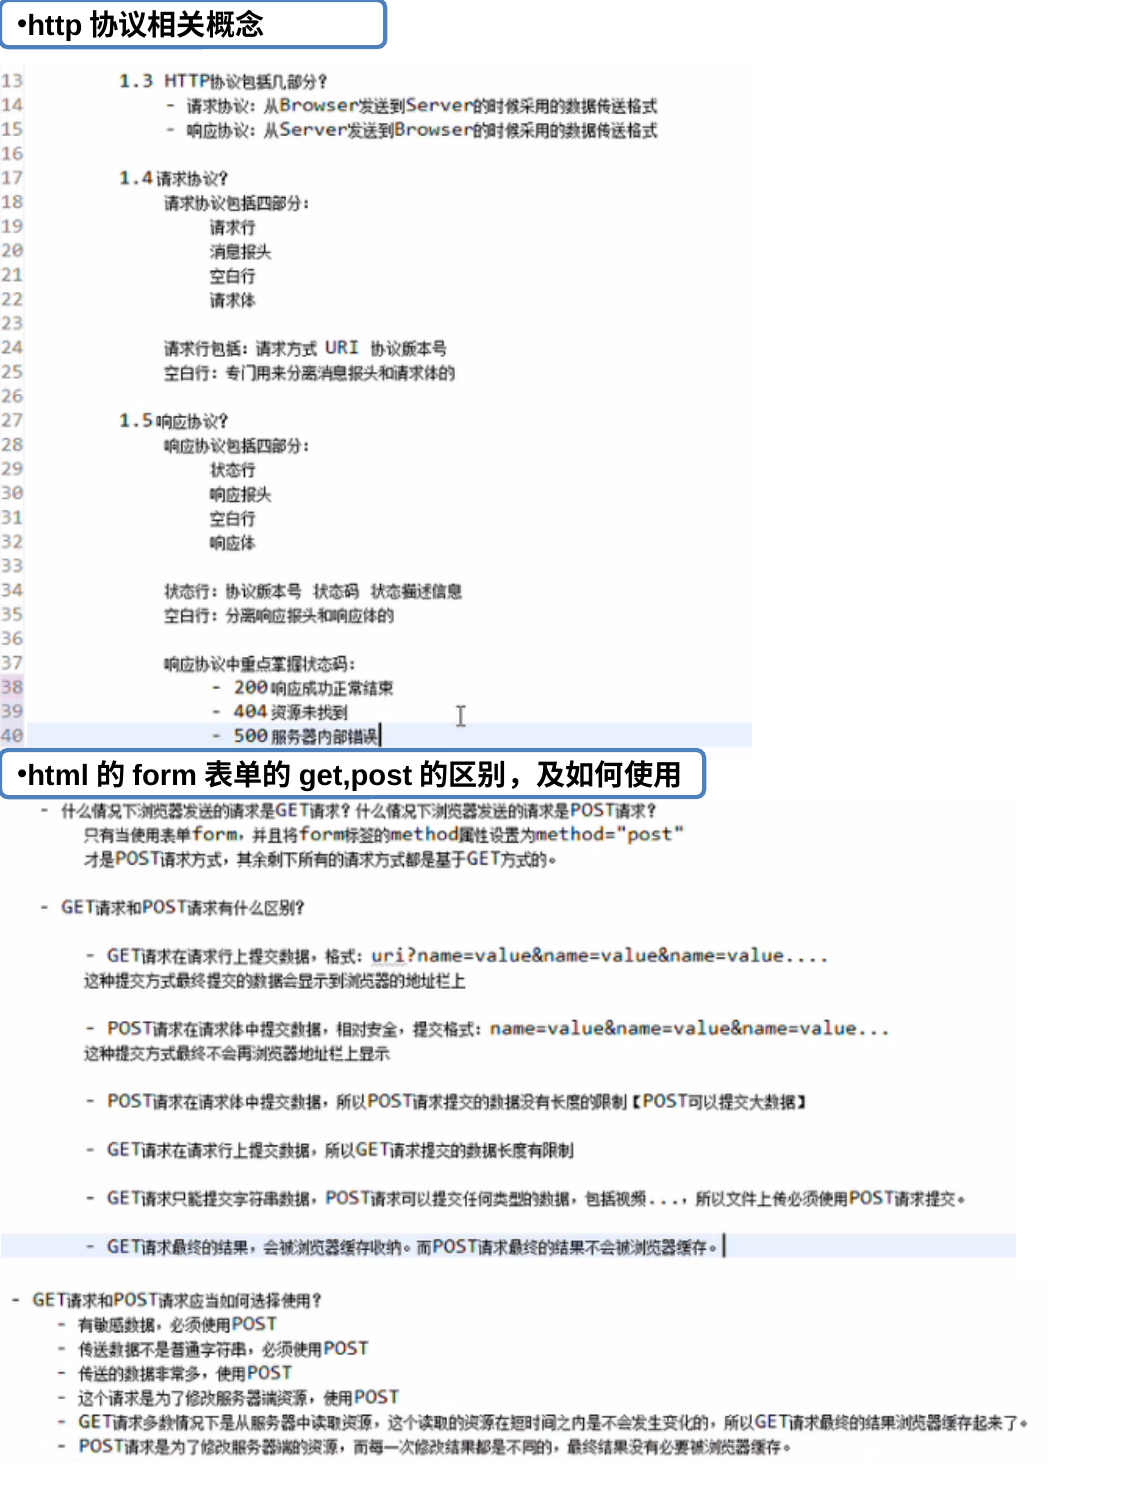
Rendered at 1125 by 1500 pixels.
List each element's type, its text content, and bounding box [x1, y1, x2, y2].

text_box http协议相关概念 [0, 0, 388, 50]
picture [0, 801, 1052, 1462]
text_box html的form表单的get,post的区别，及如何使用 [0, 767, 707, 800]
picture [0, 64, 752, 761]
